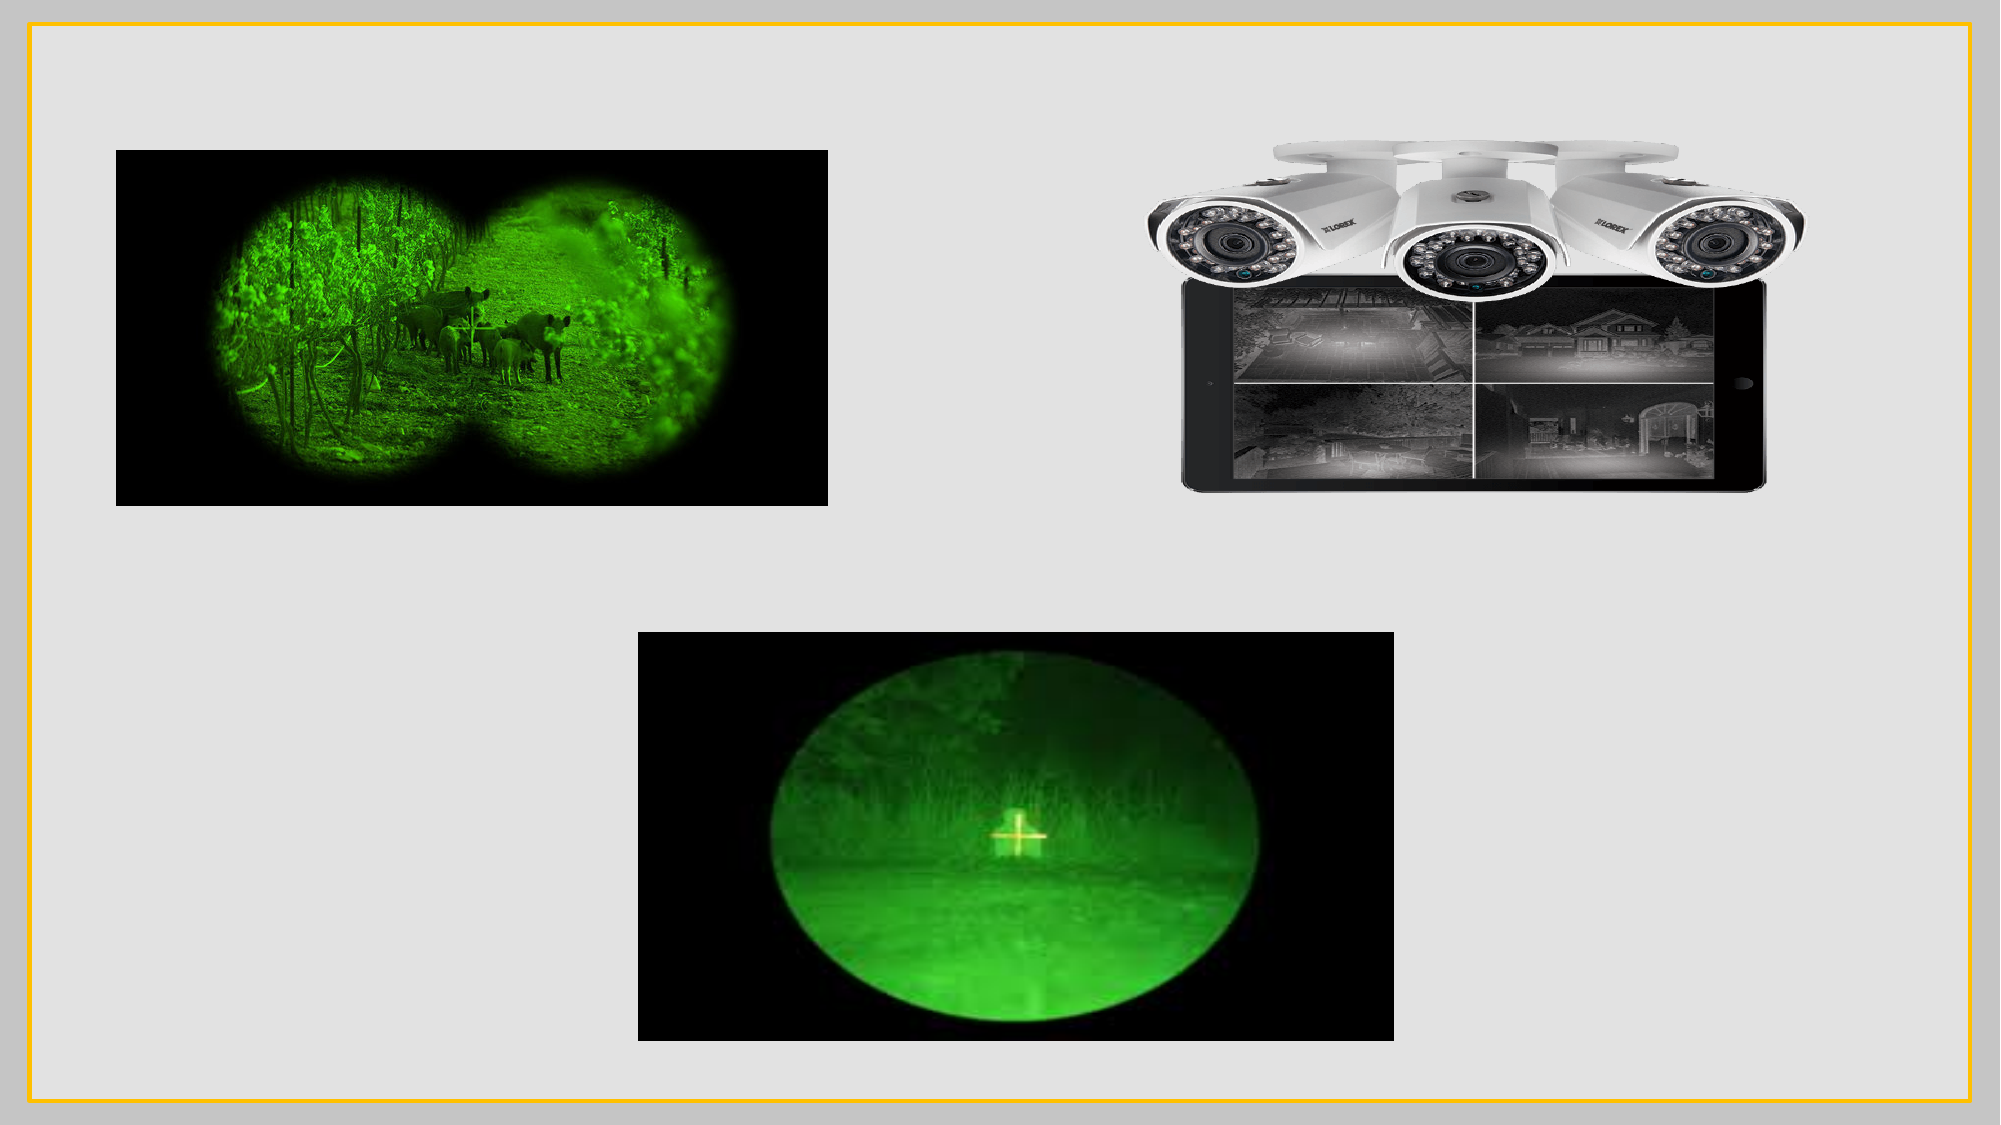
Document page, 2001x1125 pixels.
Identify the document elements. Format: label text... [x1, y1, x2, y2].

picture [1089, 111, 1863, 521]
picture [116, 150, 828, 507]
list • Wildlife observation • Security • Hidden-object detection [29, 23, 1971, 1101]
picture [638, 632, 1394, 1042]
